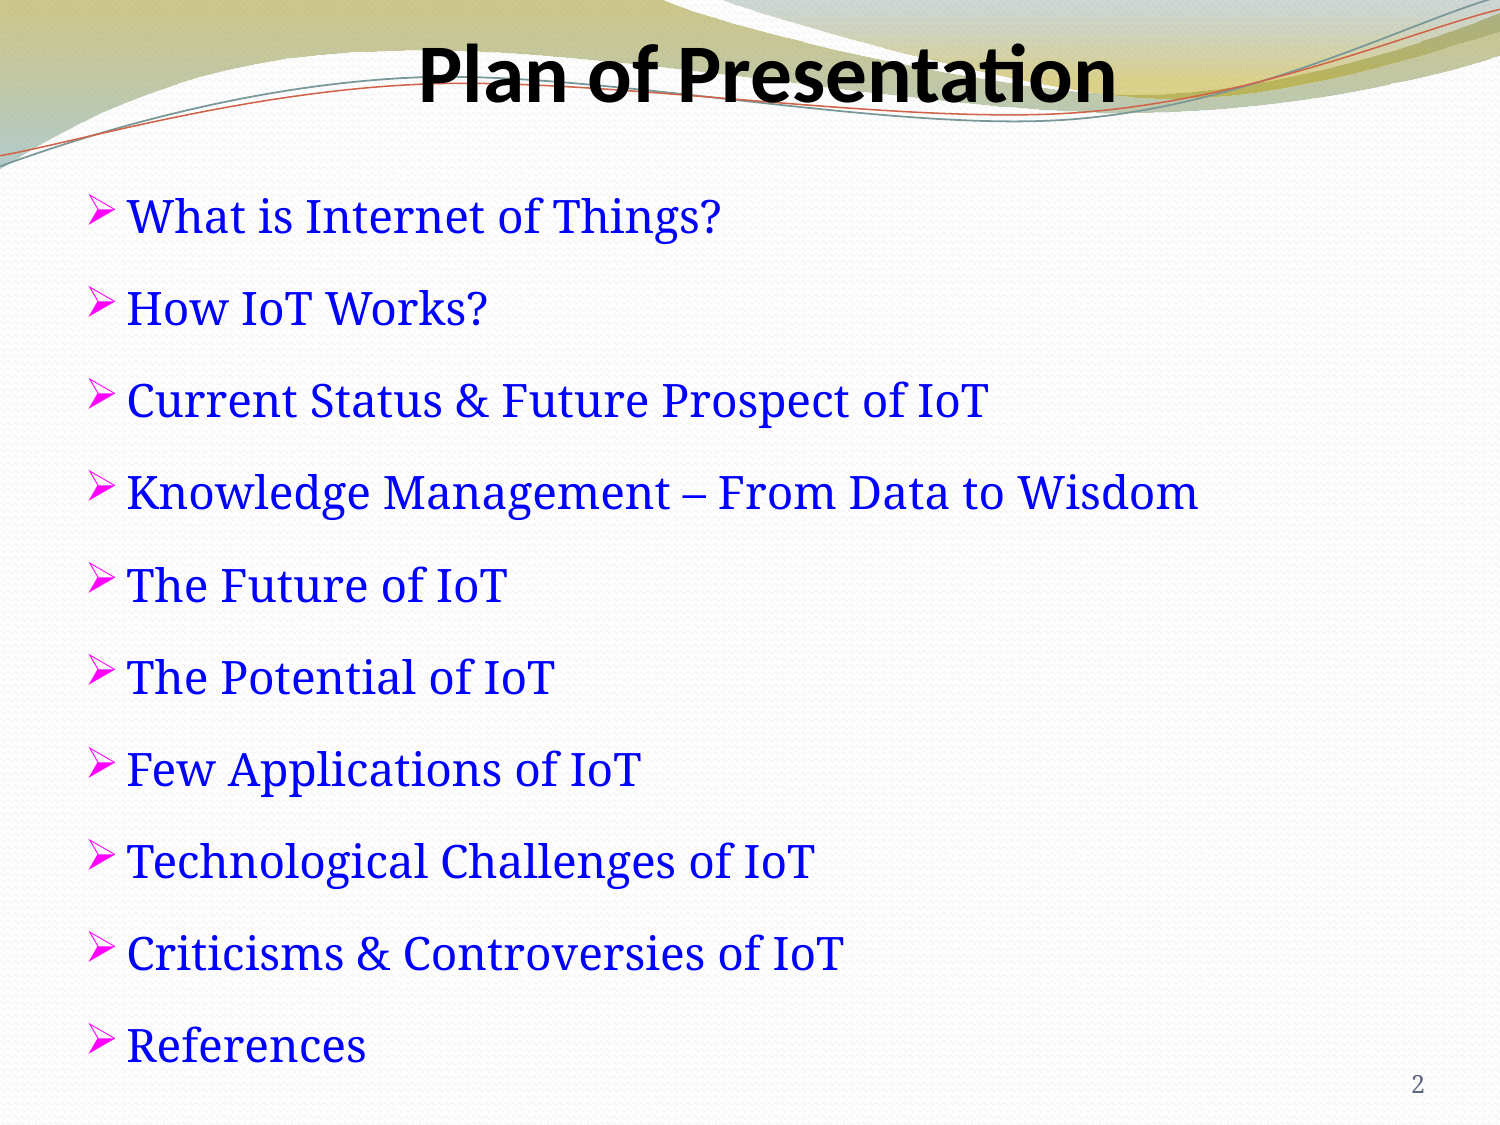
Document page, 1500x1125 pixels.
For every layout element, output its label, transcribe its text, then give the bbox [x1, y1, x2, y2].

list What is Internet of Things? How IoT Works? Current Status & Future Prospect of IoT Knowledge Management – From Data to Wisdom The Future of IoT The Potential of IoT Few Applications of IoT Technological Challenges of IoT Criticisms & Controversies of IoT References [70, 152, 1421, 1090]
title Plan of Presentation [93, 0, 1444, 119]
slide_number 2 [1299, 1042, 1425, 1103]
